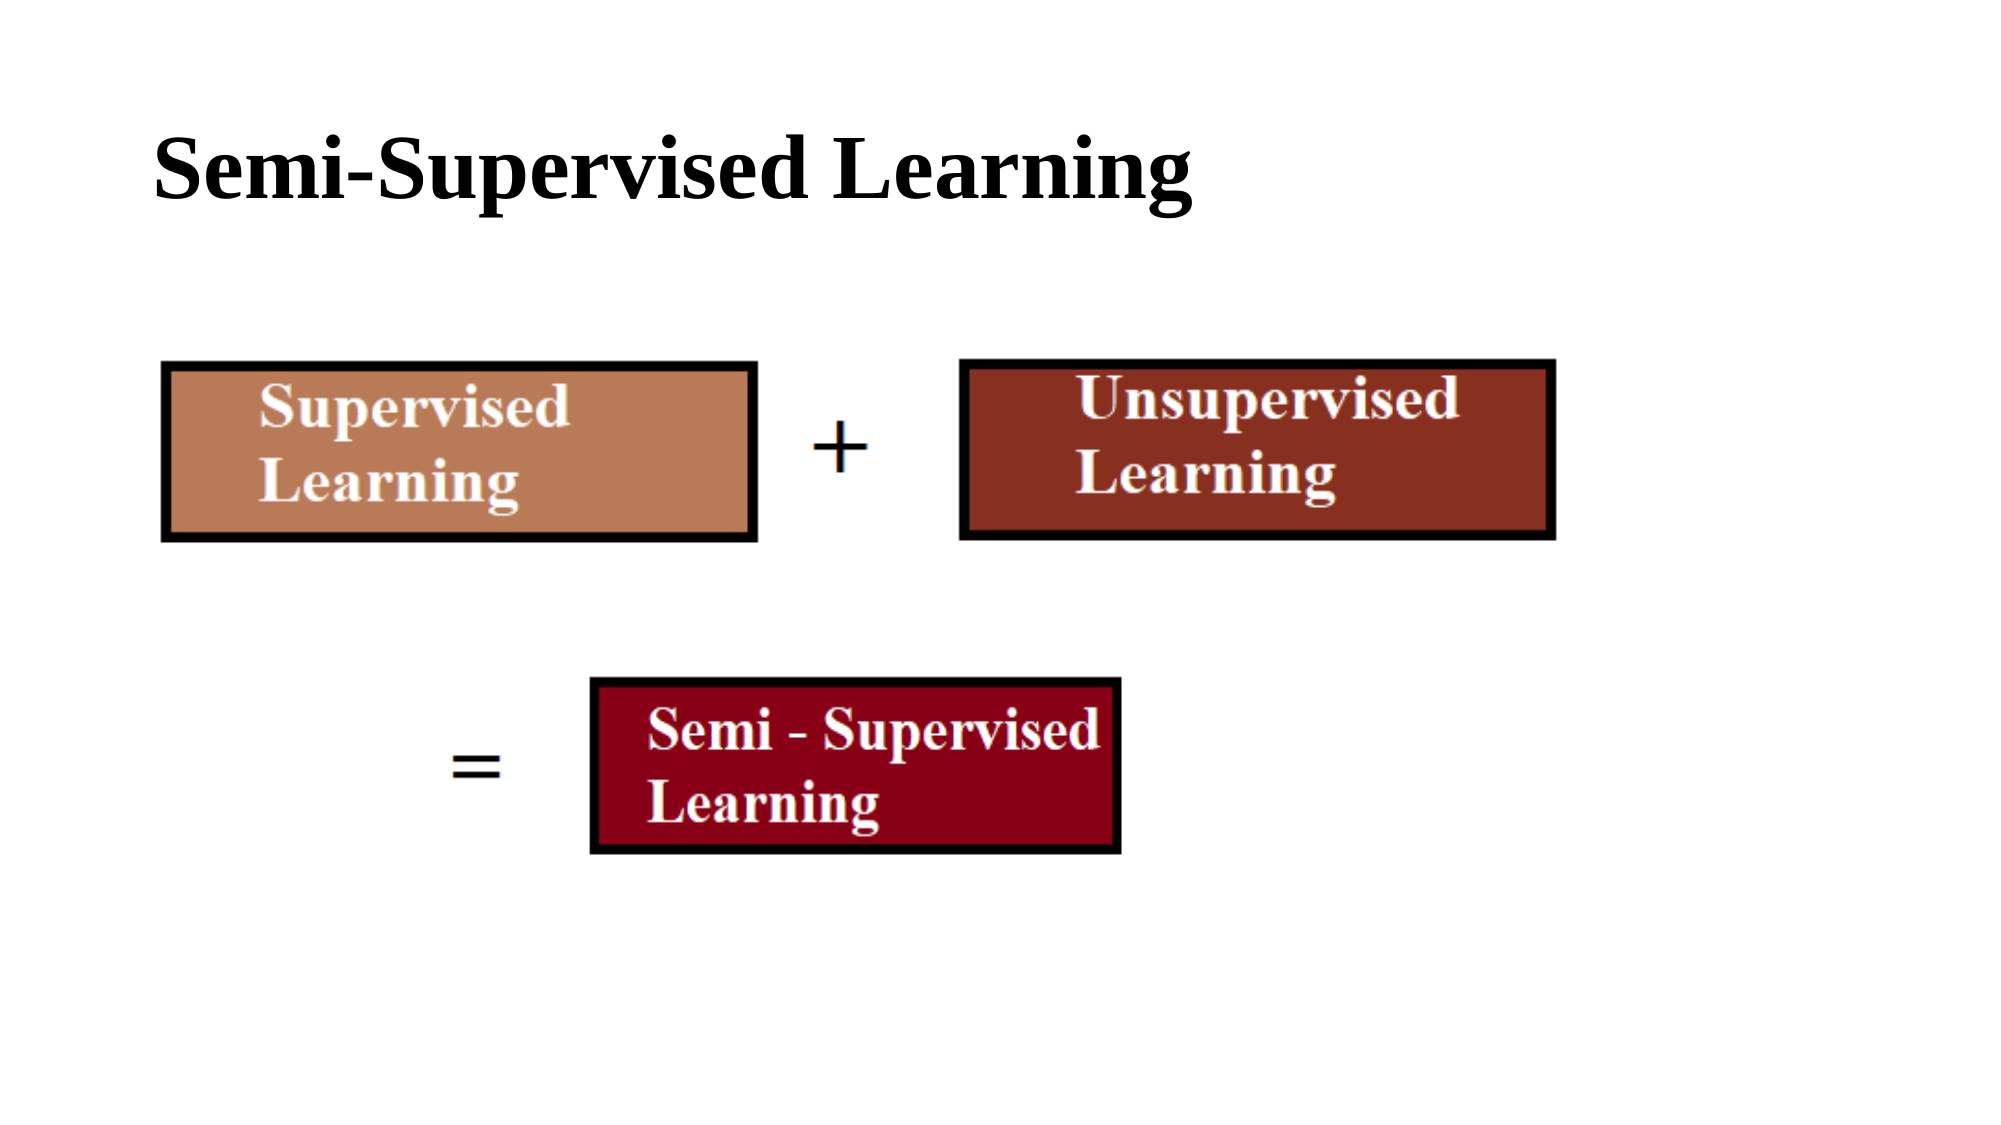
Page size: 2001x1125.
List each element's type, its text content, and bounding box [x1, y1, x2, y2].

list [122, 277, 1592, 642]
picture [400, 605, 1277, 1000]
title Semi-Supervised Learning [137, 59, 1863, 278]
